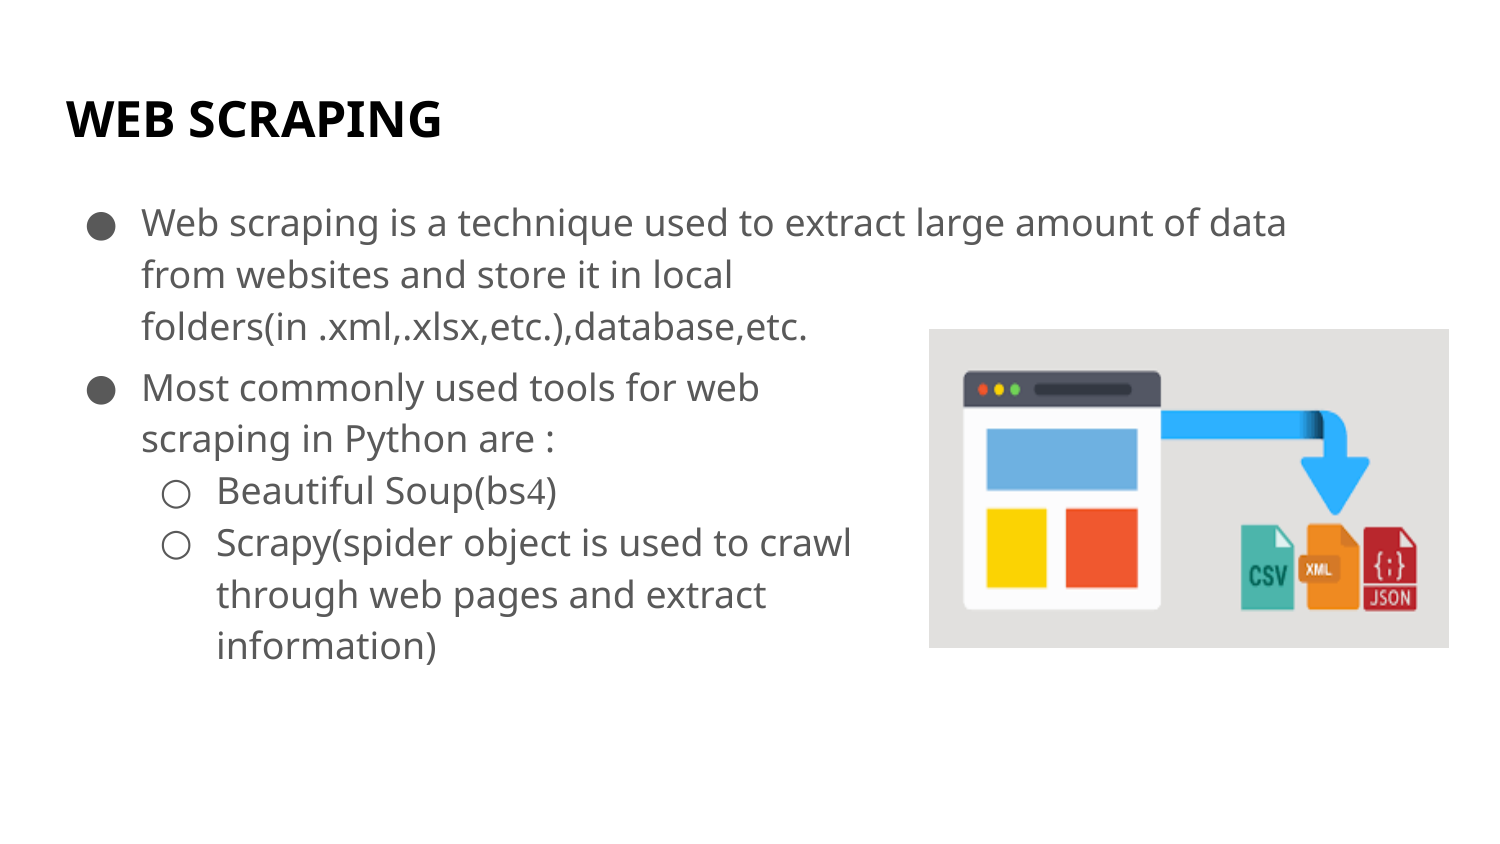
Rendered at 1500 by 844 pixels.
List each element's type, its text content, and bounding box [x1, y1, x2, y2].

text_box Most commonly used tools for web scraping in Python are : Beautiful Soup(bs4) Scrapy(spider object is used to crawl through web pages and extract information) [51, 341, 918, 685]
title WEB SCRAPING [51, 72, 1449, 167]
picture [929, 329, 1450, 649]
list Web scraping is a technique used to extract large amount of data from websites and store it in local folders(in .xml,.xlsx,etc.),database,etc. [51, 177, 1391, 561]
